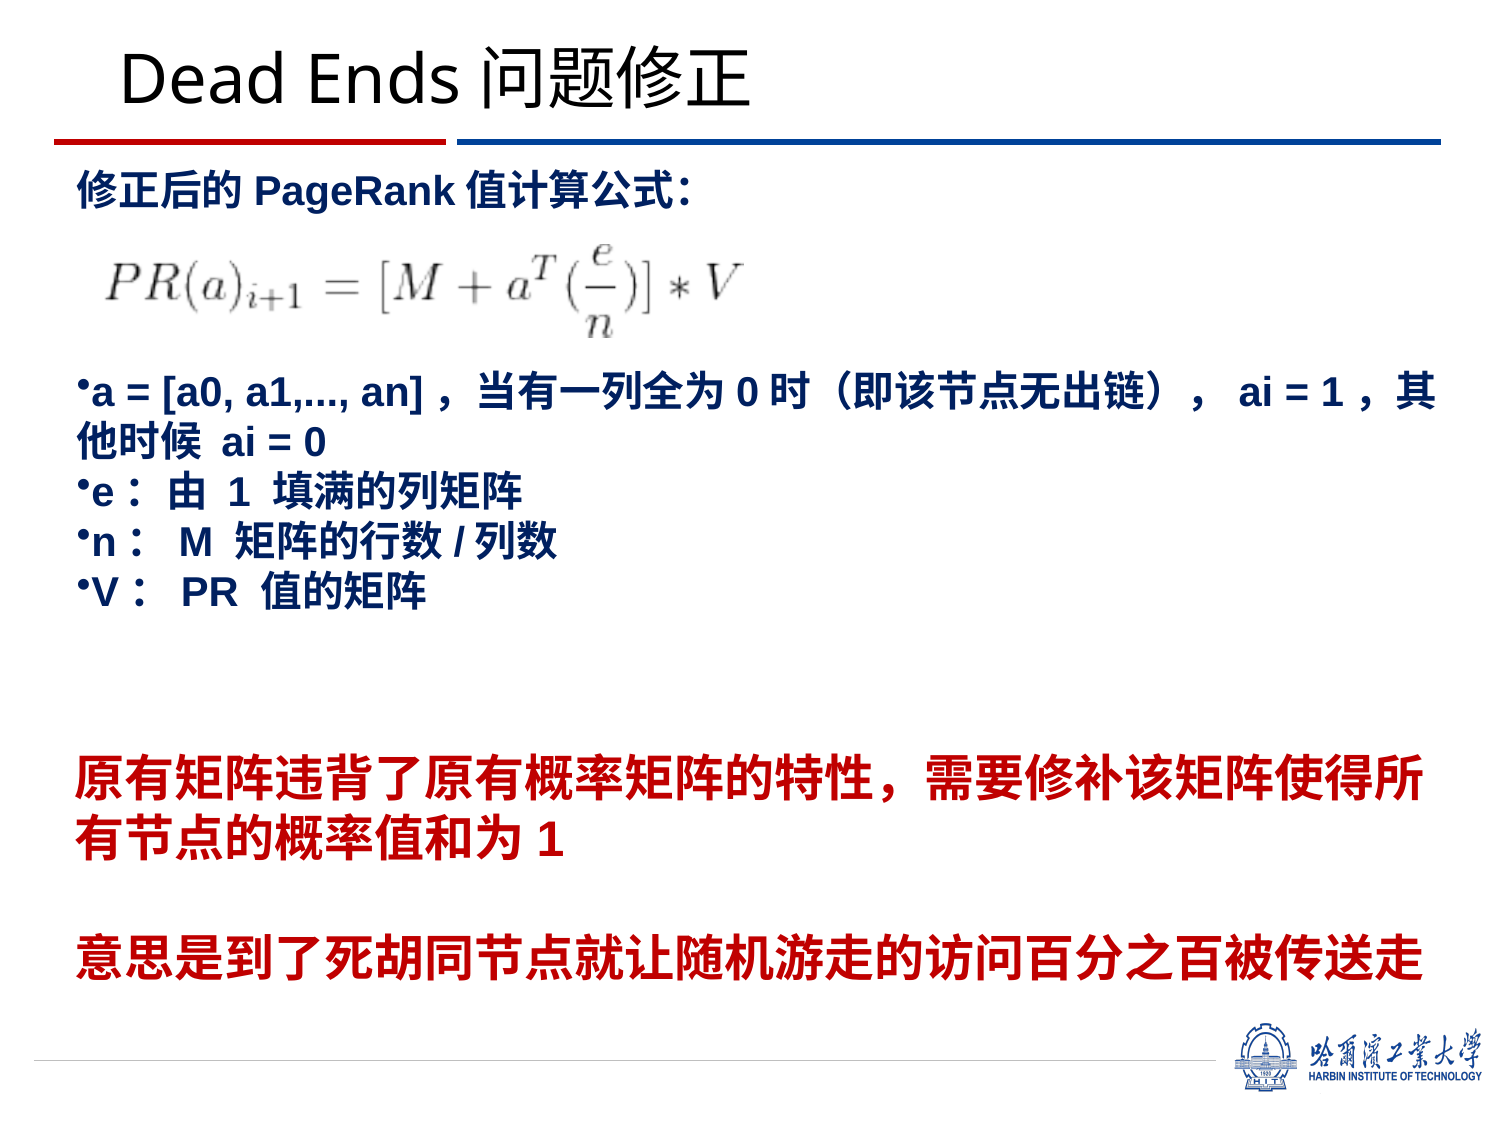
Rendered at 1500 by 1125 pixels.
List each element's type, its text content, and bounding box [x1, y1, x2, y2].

title Dead Ends问题修正 [103, 32, 1397, 126]
picture [1204, 1023, 1482, 1094]
picture [103, 244, 744, 339]
text_box 修正后的PageRank值计算公式： a = [a0, a1,..., an]，当有一列全为0时（即该节点无出链），ai = 1，其他时候 ai = 0 e：由 1 填满的列矩阵 n：M 矩阵的行数/列数 V：PR 值的矩阵 [76, 164, 1459, 737]
text_box 原有矩阵违背了原有概率矩阵的特性，需要修补该矩阵使得所有节点的概率值和为1 意思是到了死胡同节点就让随机游走的访问百分之百被传送走 [59, 739, 1459, 994]
